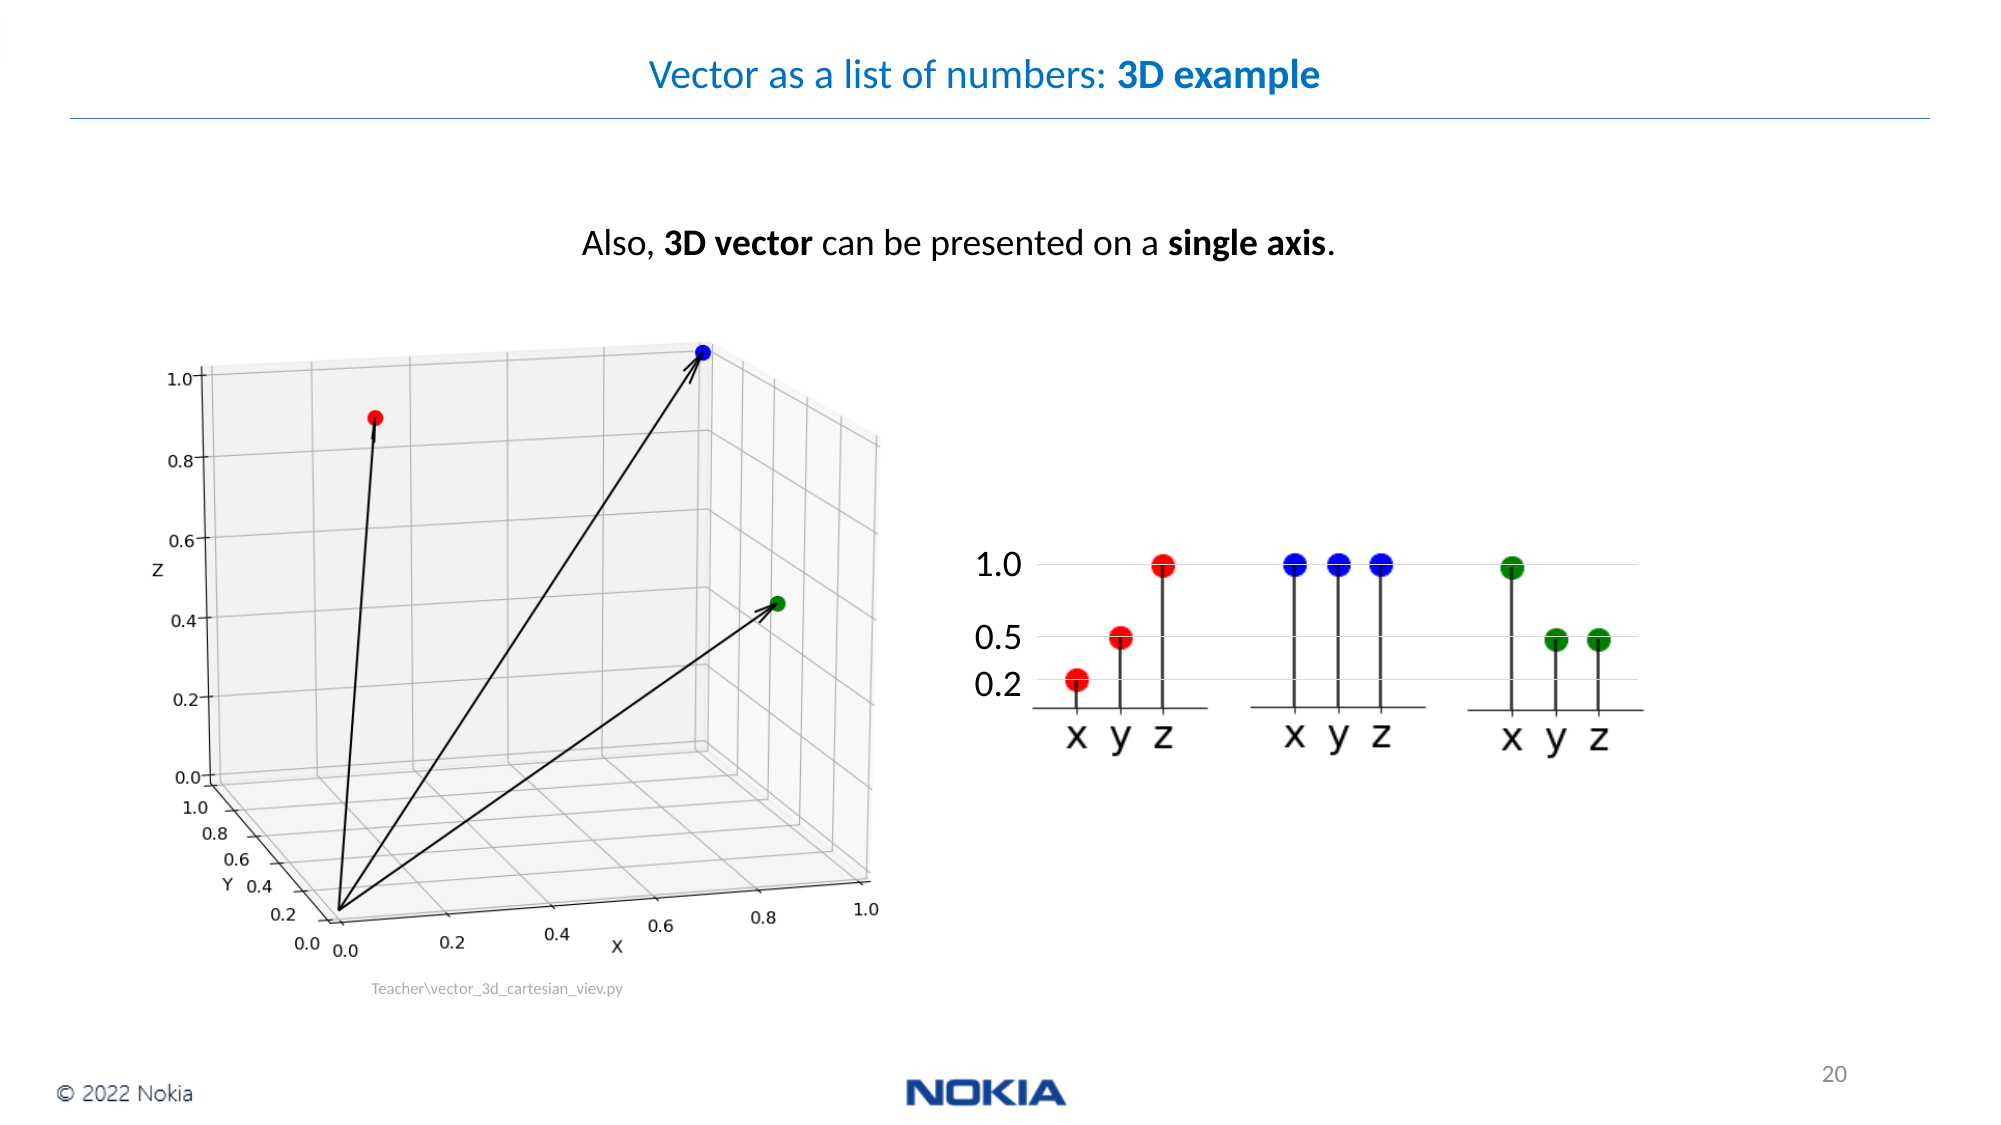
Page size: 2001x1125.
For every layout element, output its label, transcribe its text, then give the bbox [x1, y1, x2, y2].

text_box Vector as a list of numbers: 3D example [55, 35, 1915, 104]
text_box Teacher\vector_3d_cartesian_viev.py [356, 988, 722, 1006]
slide_number 20 [1412, 1042, 1863, 1103]
picture [127, 315, 913, 988]
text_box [958, 526, 1663, 769]
text_box Also, 3D vector can be presented on a single axis. [142, 211, 1776, 271]
picture [36, 1066, 1167, 1111]
